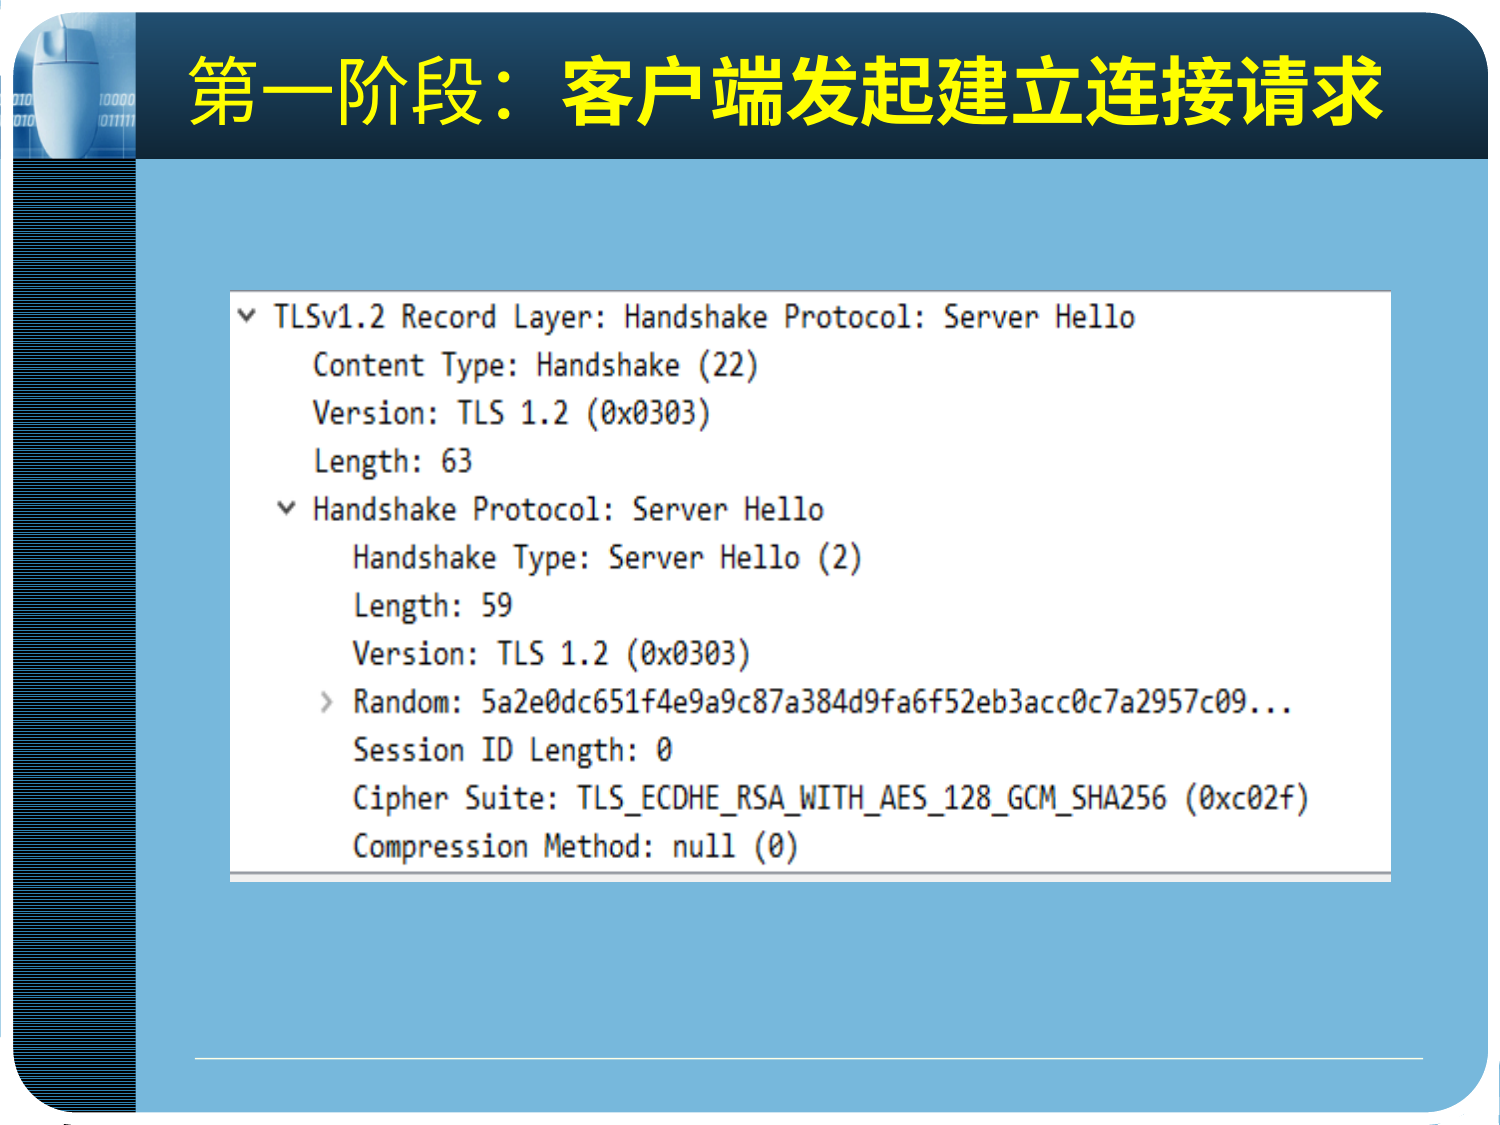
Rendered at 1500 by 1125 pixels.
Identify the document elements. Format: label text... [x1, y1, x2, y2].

title 第一阶段：客户端发起建立连接请求 [147, 30, 1424, 149]
picture [229, 290, 1391, 882]
picture [14, 13, 136, 158]
